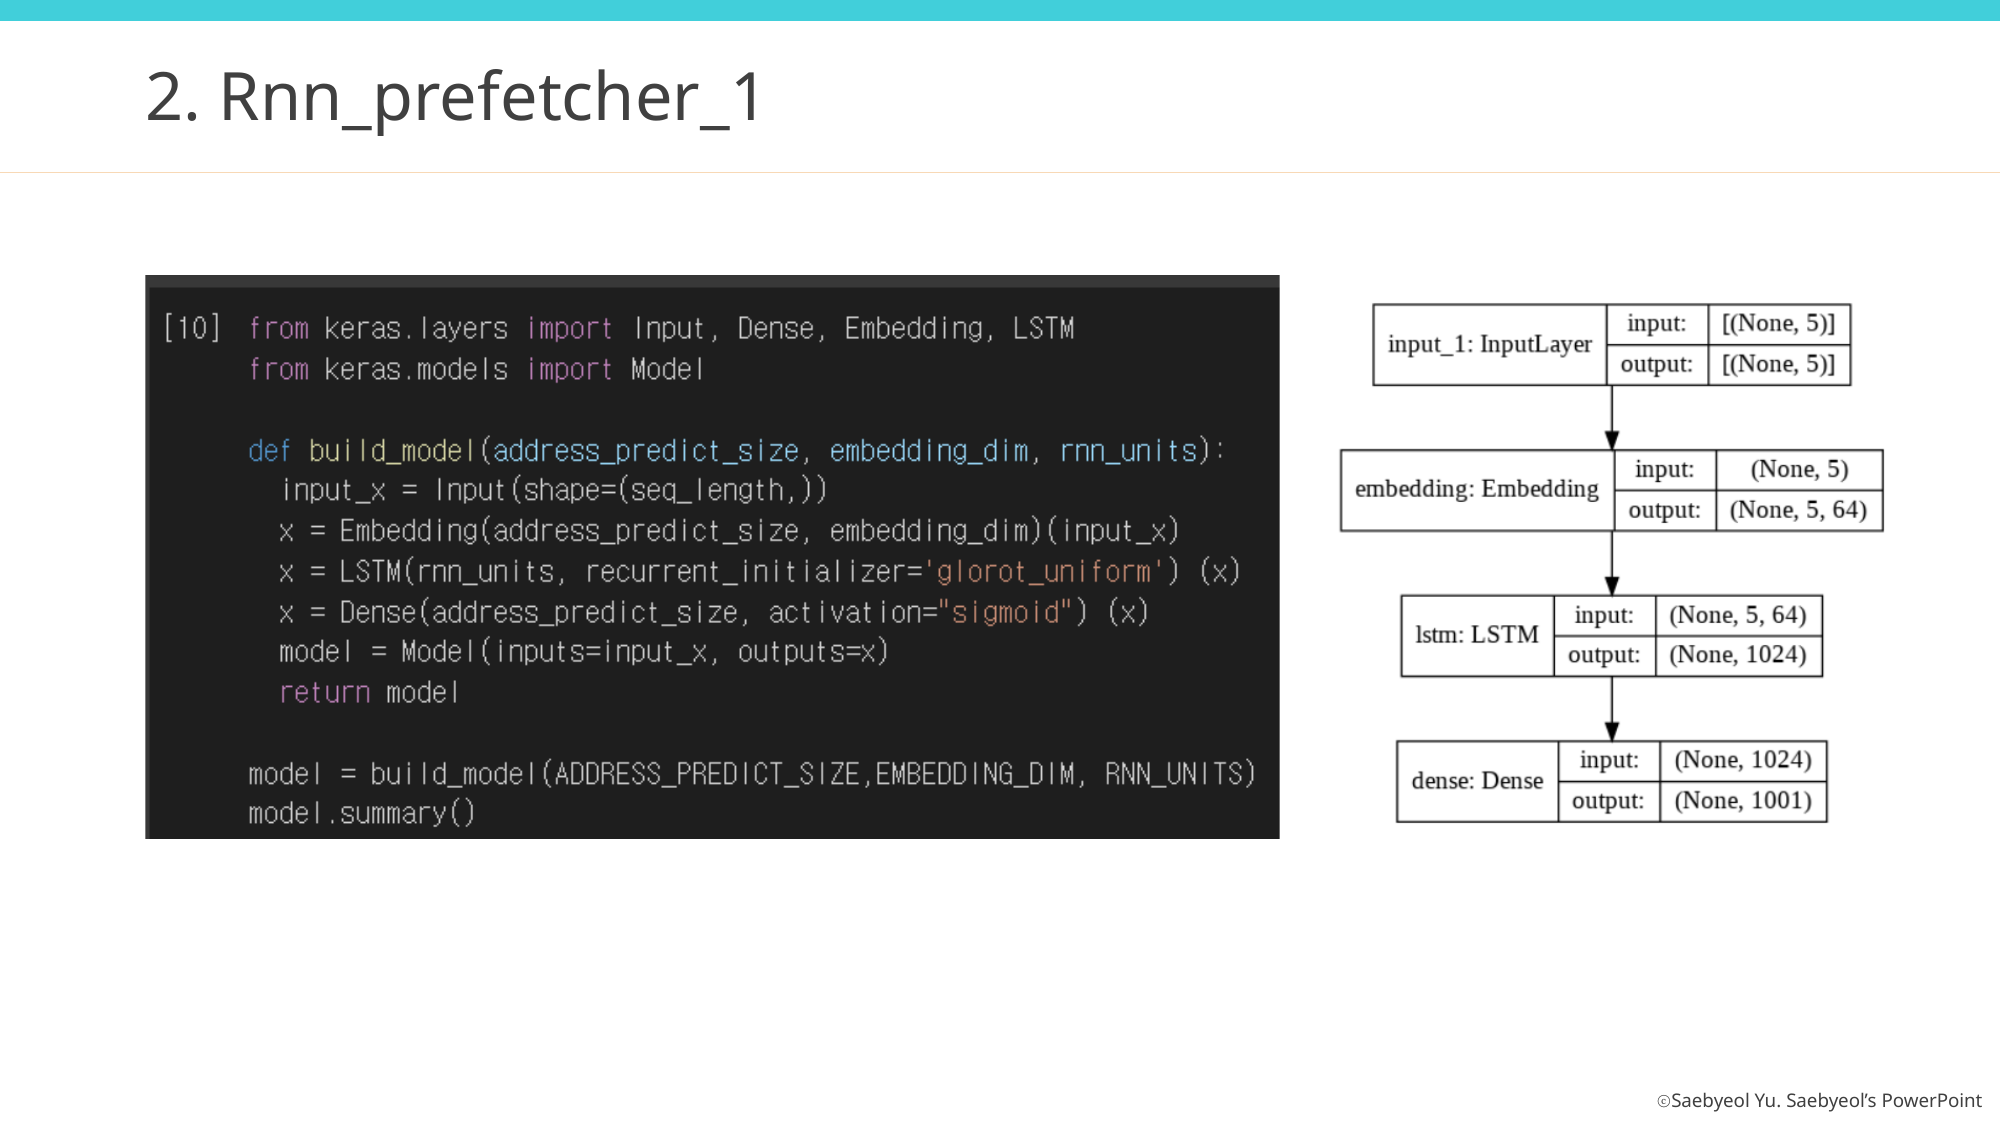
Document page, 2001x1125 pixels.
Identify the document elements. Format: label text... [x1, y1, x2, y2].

picture [1337, 298, 1887, 827]
text_box [0, 0, 2000, 22]
text_box 2. Rnn_prefetcher_1 [130, 46, 784, 142]
picture [145, 275, 1280, 839]
